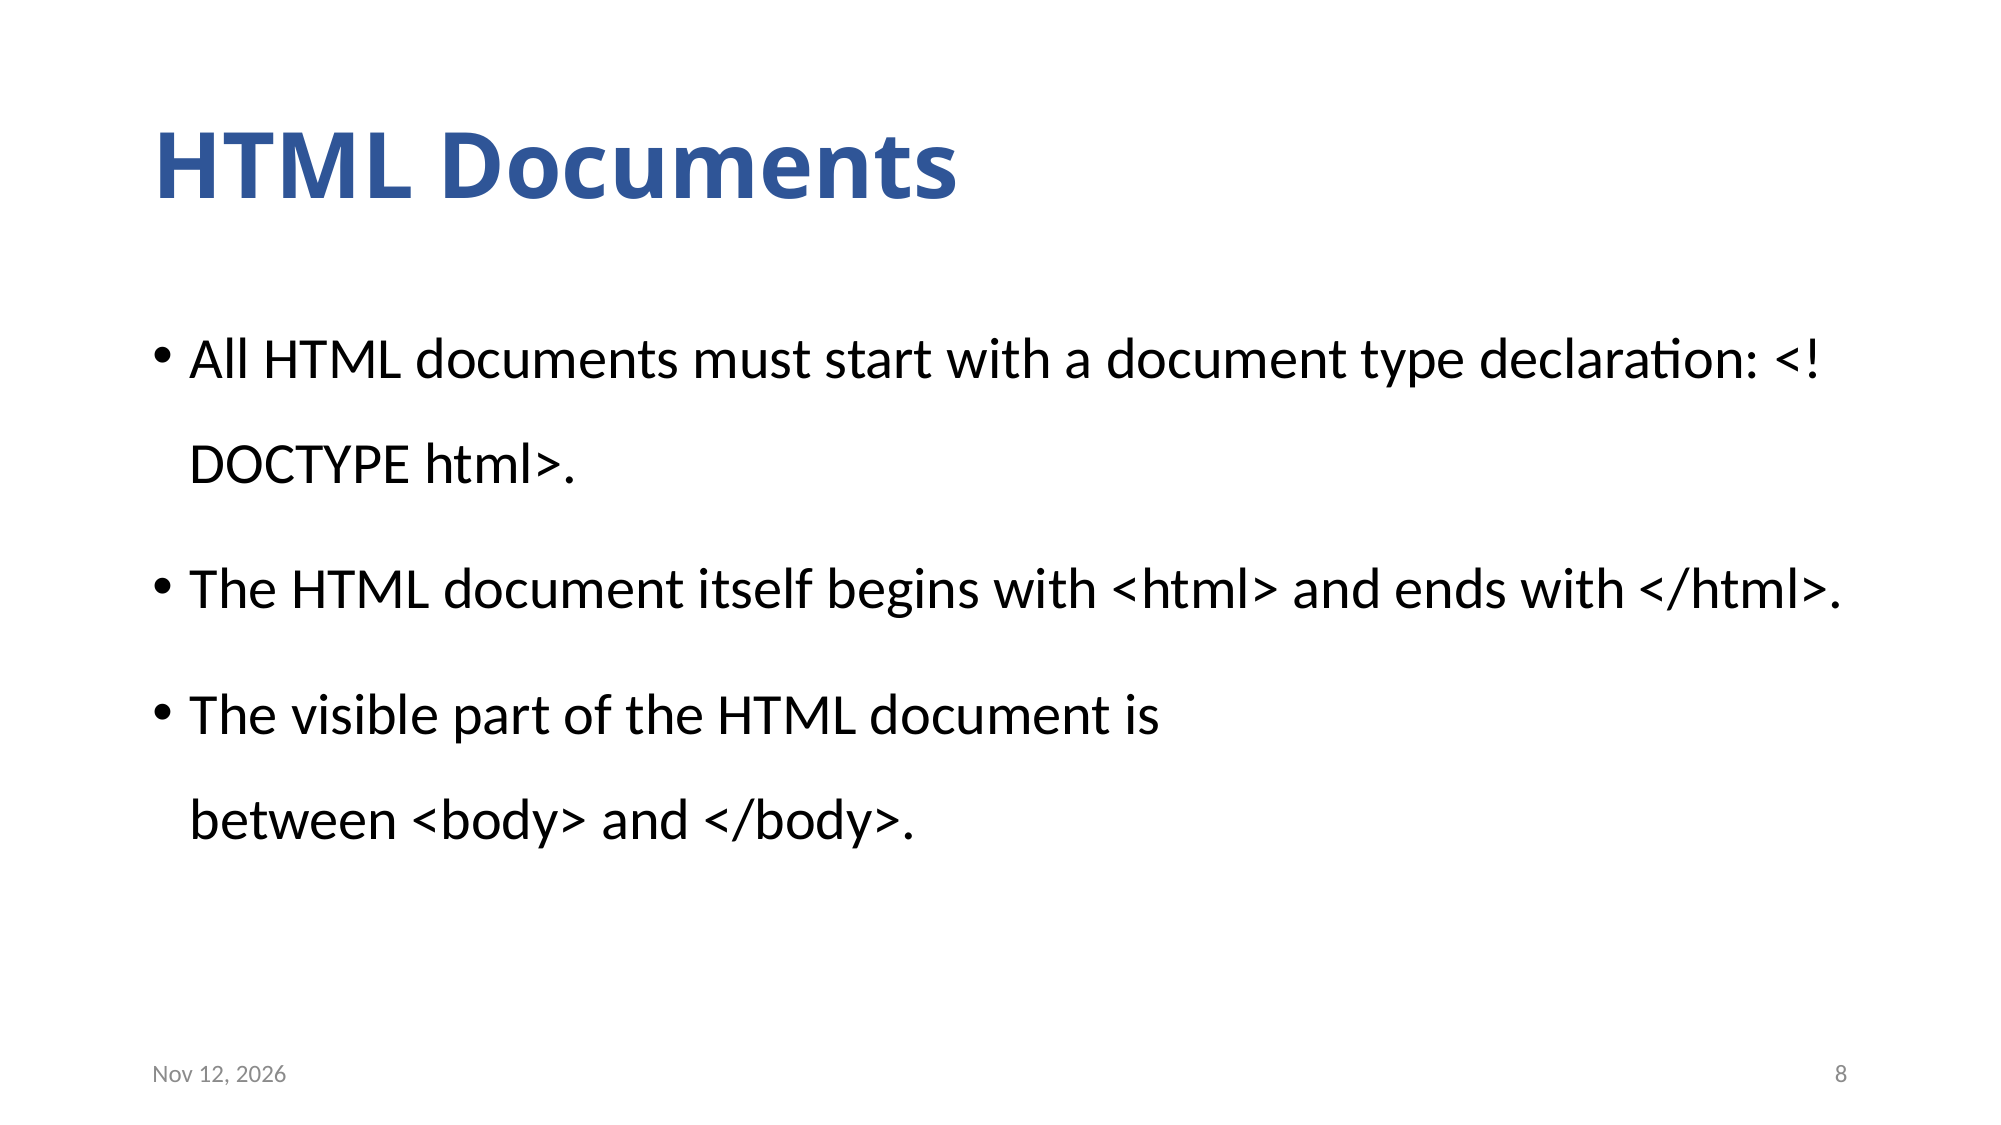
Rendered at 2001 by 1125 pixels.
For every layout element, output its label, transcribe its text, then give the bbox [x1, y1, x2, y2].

title HTML Documents [137, 59, 1863, 277]
list All HTML documents must start with a document type declaration: <!DOCTYPE html>. The HTML document itself begins with <html> and ends with </html>. The visible part of the HTML document is between <body> and </body>. [137, 277, 1863, 977]
slide_number 13-Jan-24 [137, 1042, 588, 1103]
slide_number 8 [1412, 1042, 1863, 1103]
